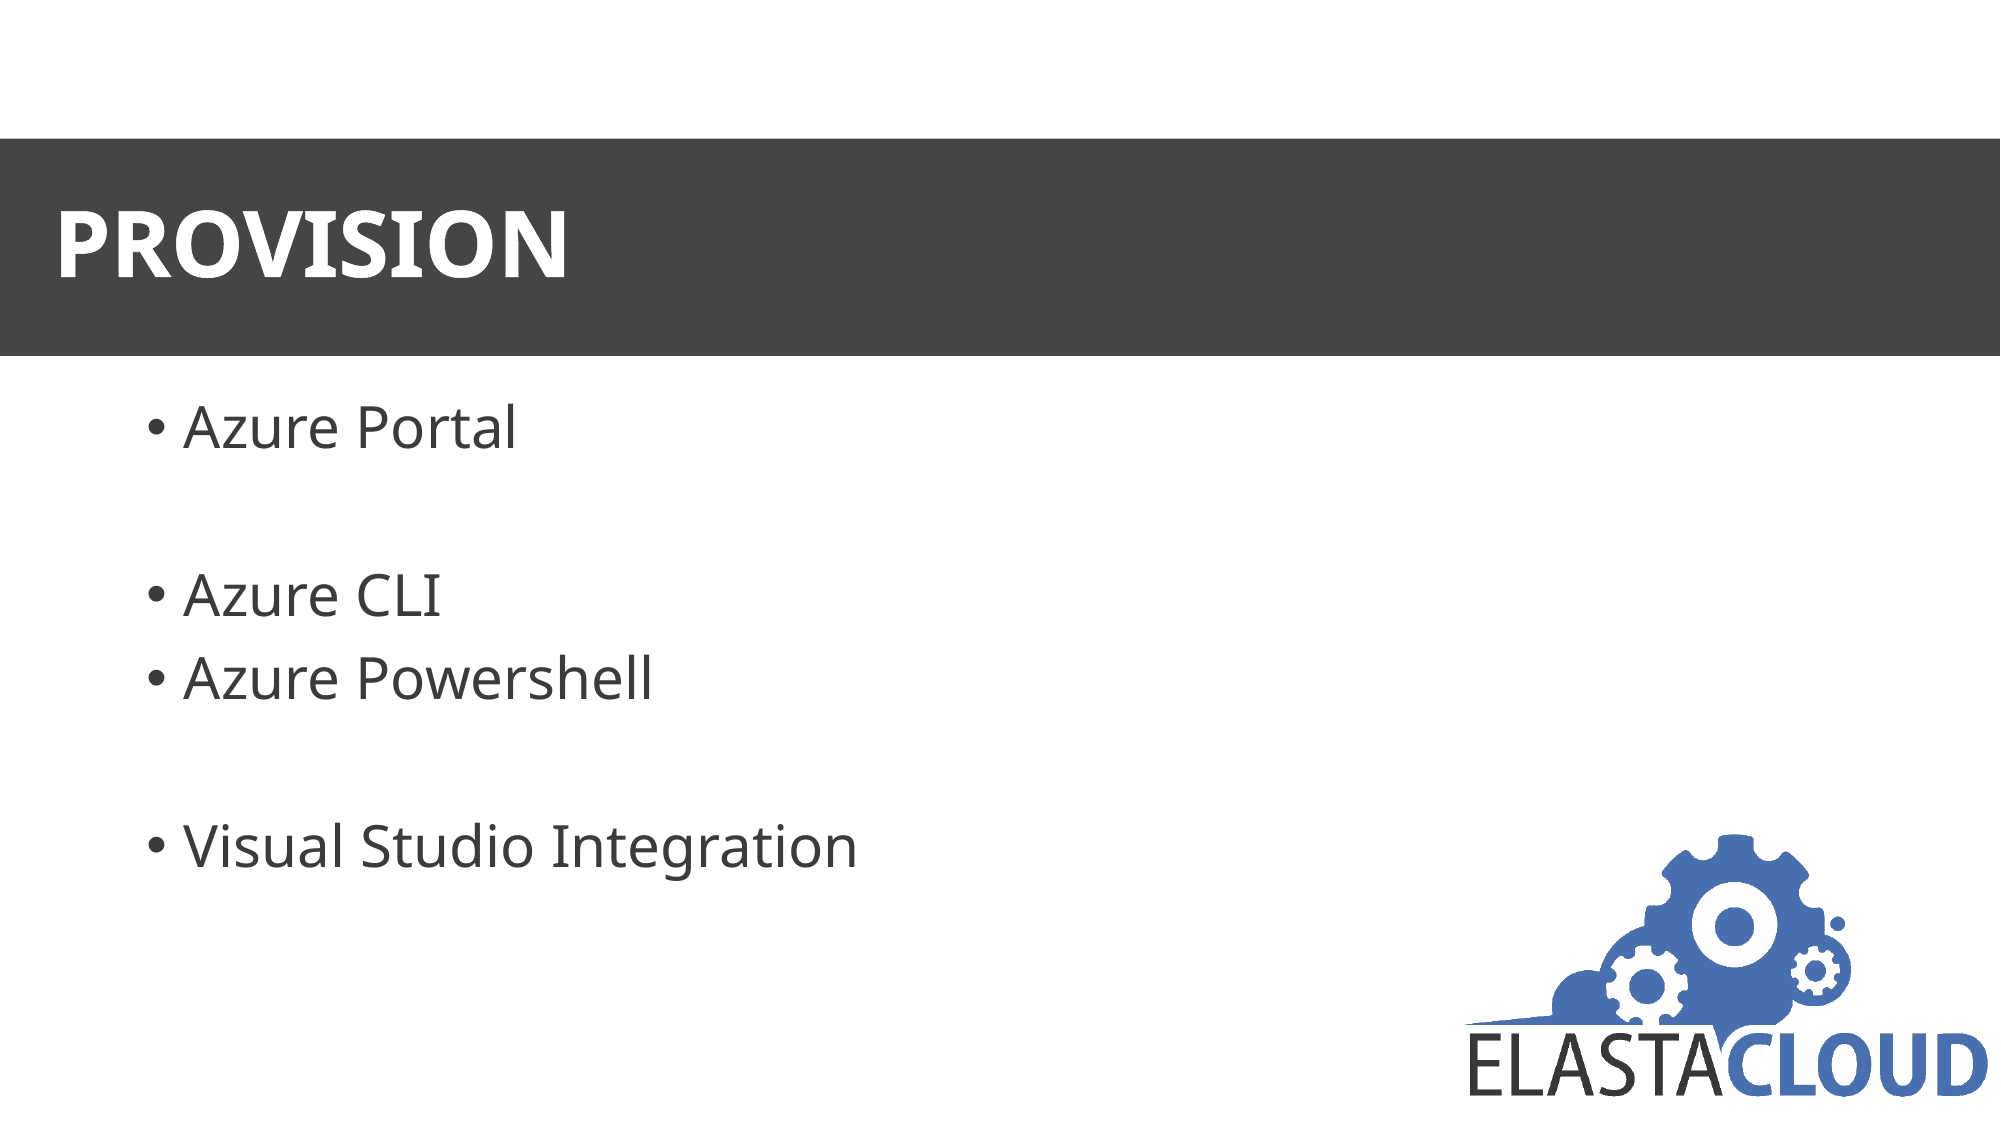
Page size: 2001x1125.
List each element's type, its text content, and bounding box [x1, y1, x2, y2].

picture [1450, 826, 2000, 1115]
title Provision [0, 138, 2000, 356]
list Azure Portal Azure CLI Azure Powershell Visual Studio Integration [131, 390, 982, 1014]
